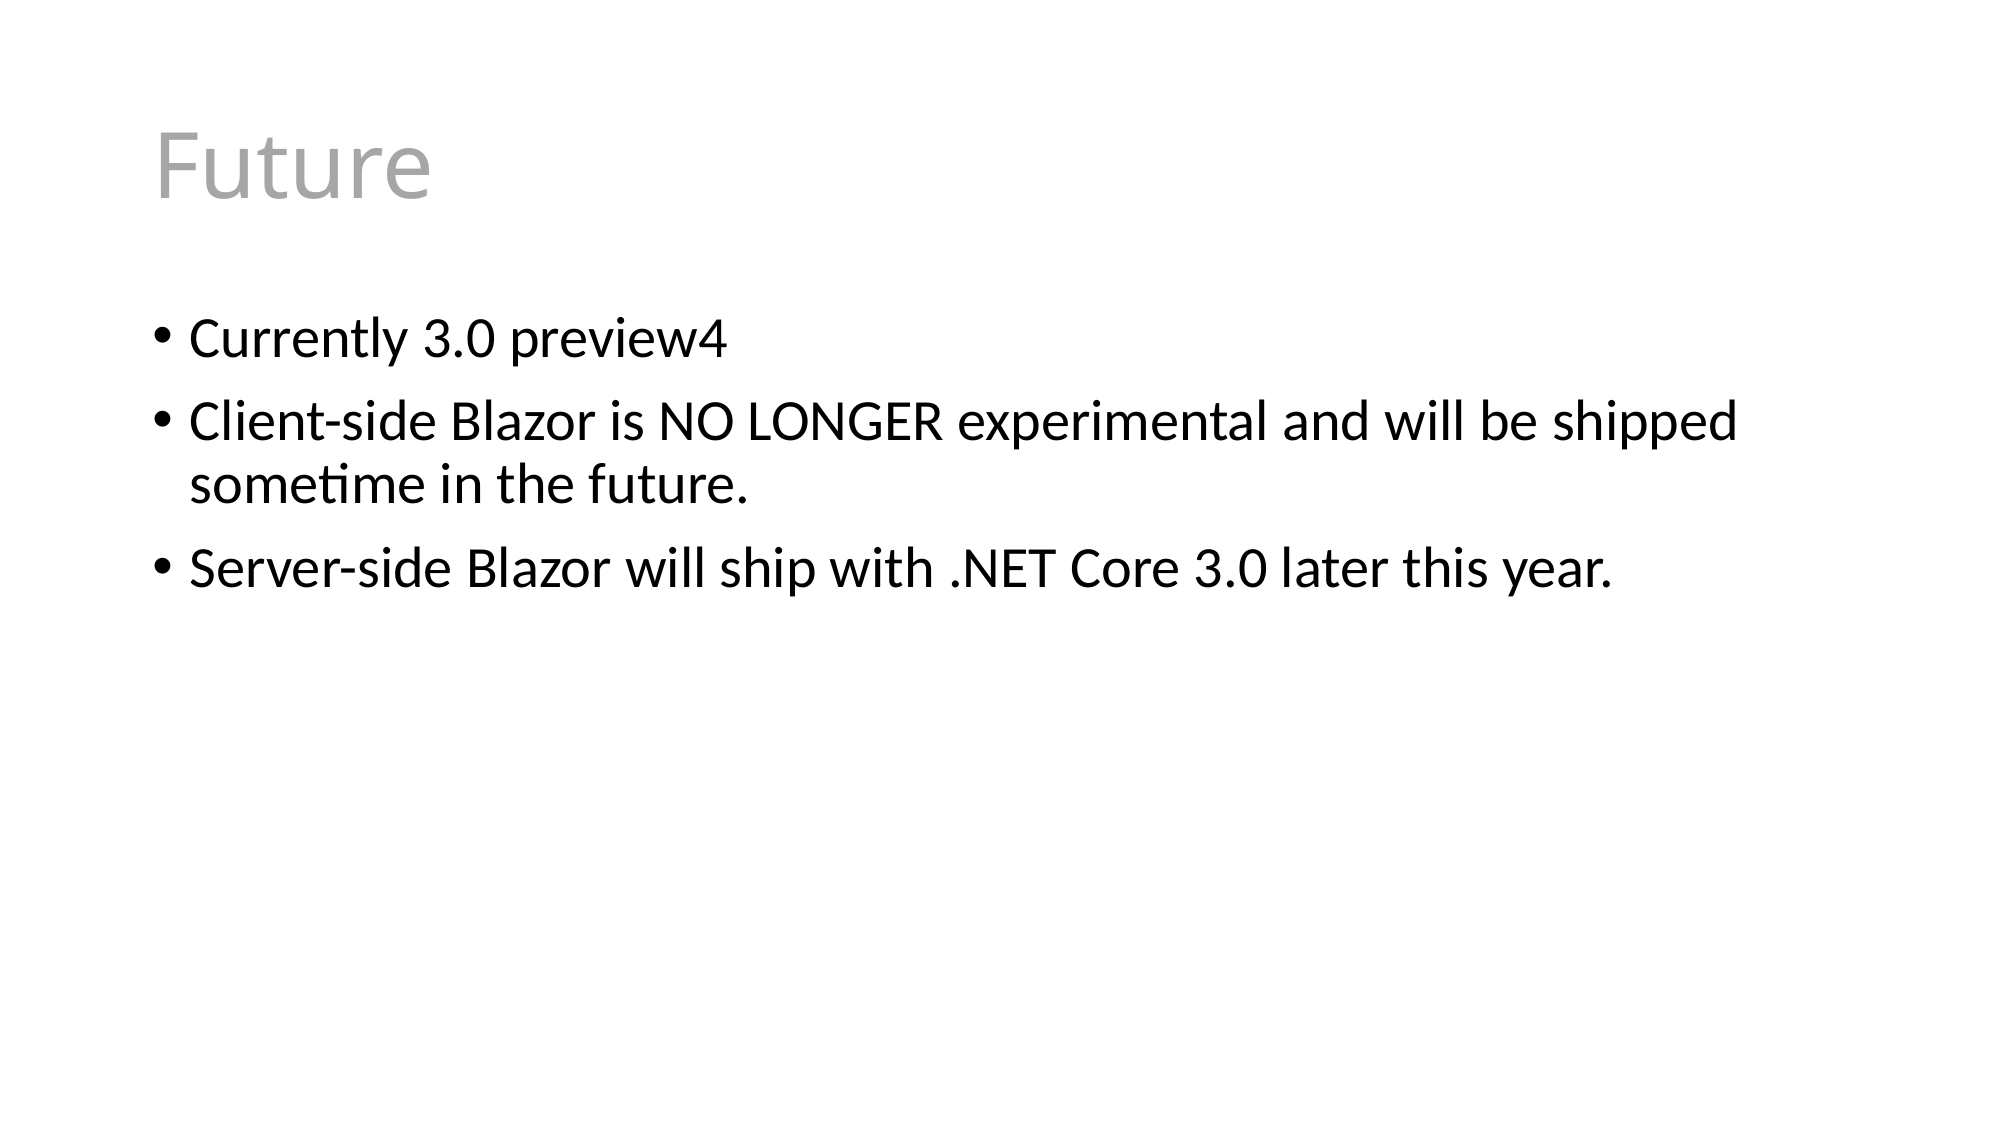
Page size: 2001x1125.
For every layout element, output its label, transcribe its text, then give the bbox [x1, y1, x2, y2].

title Future [137, 59, 1863, 278]
list Currently 3.0 preview4 Client-side Blazor is NO LONGER experimental and will be shipped sometime in the future. Server-side Blazor will ship with .NET Core 3.0 later this year. [137, 299, 1863, 1108]
